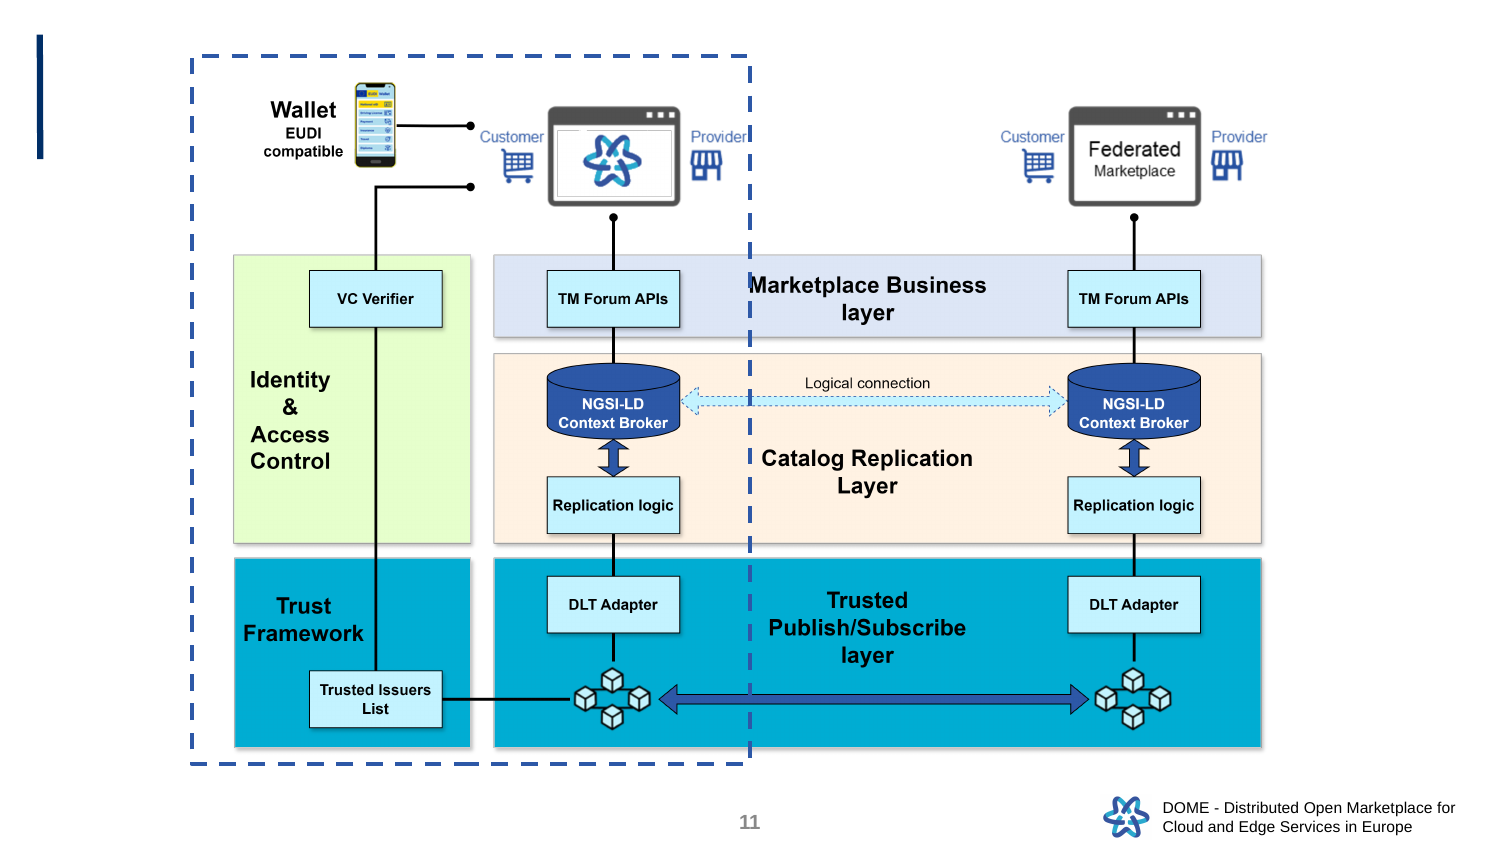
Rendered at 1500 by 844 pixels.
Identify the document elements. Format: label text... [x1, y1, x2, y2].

slide_number 11 [665, 798, 835, 844]
picture [1100, 794, 1152, 840]
picture [219, 73, 1287, 765]
text_box [190, 54, 752, 766]
